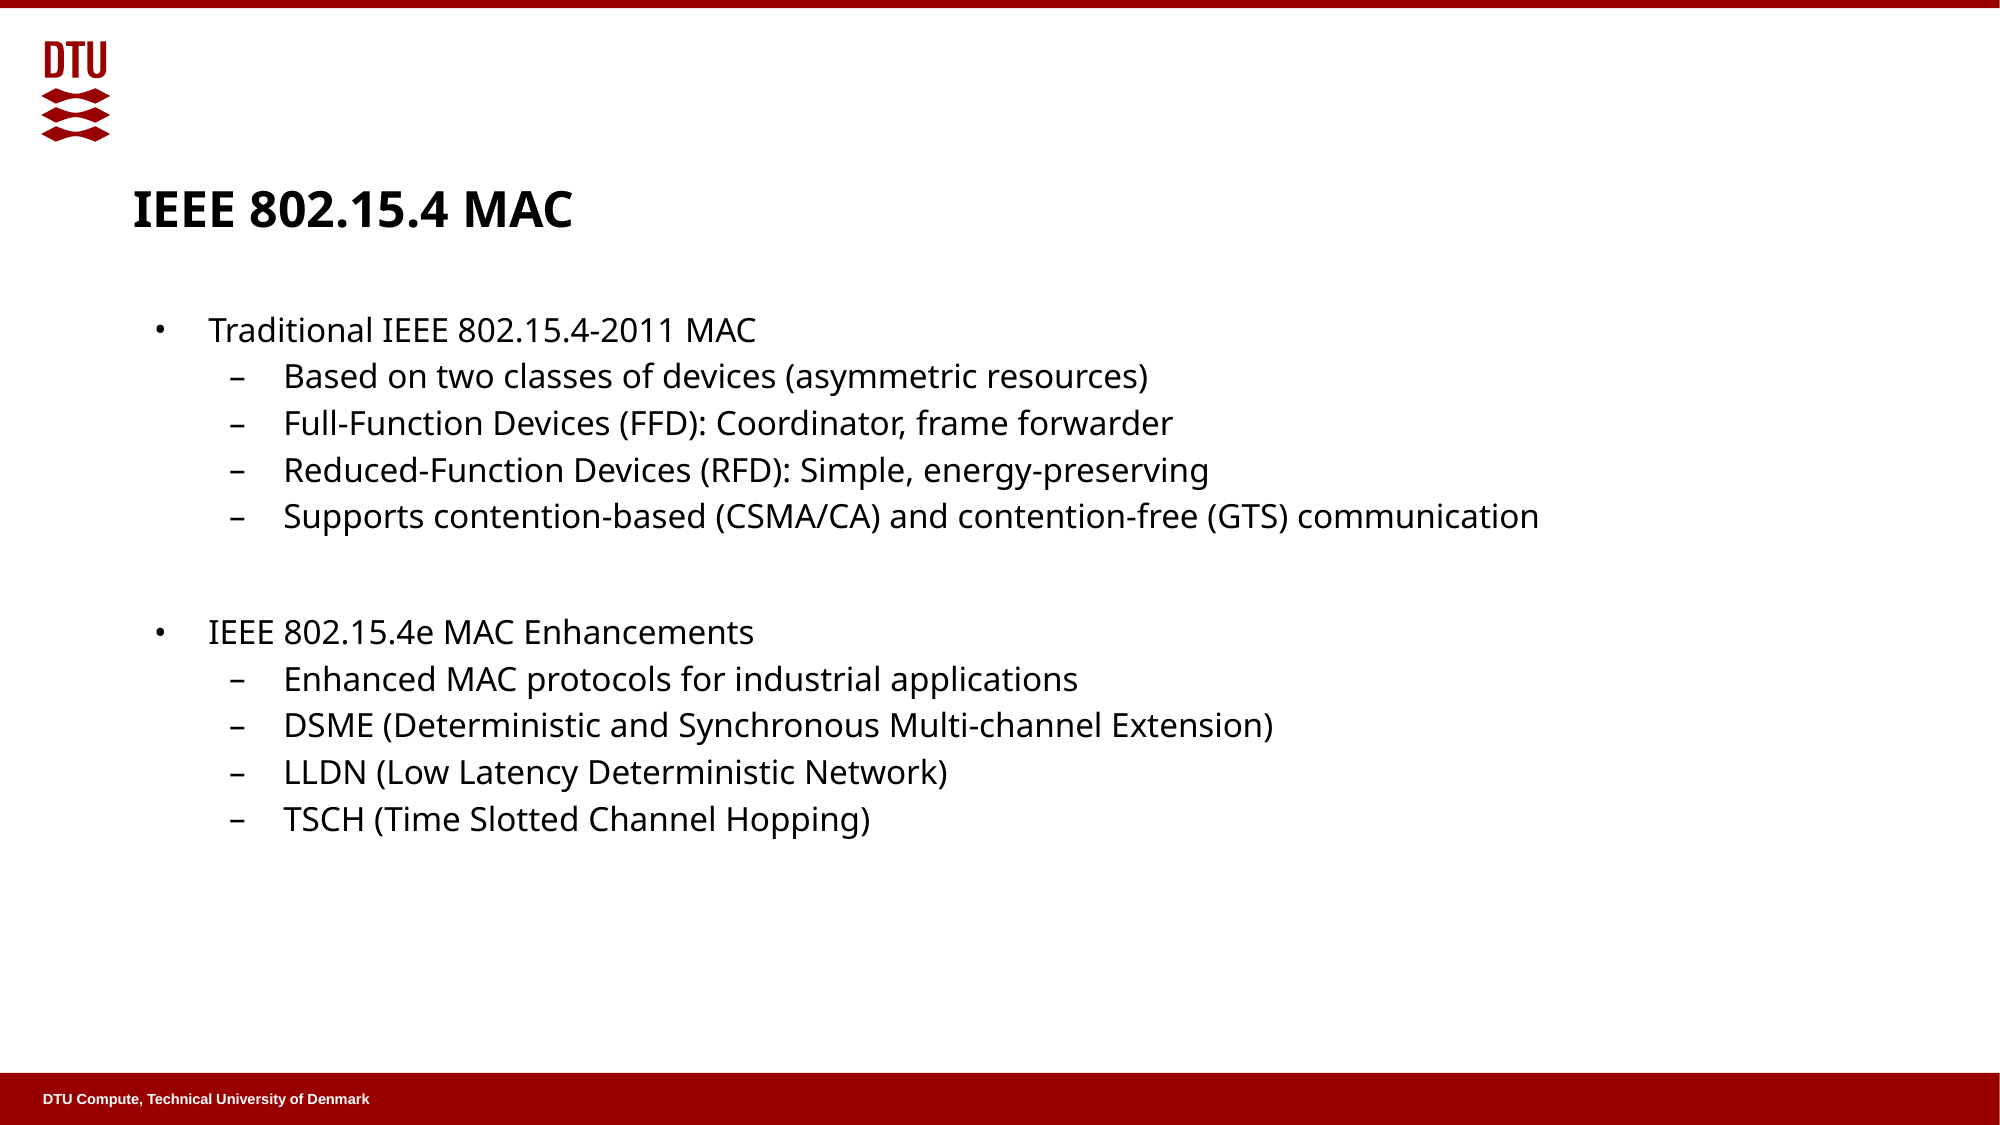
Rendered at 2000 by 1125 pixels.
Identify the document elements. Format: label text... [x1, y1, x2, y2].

list Traditional IEEE 802.15.4-2011 MAC Based on two classes of devices (asymmetric resources) Full-Function Devices (FFD): Coordinator, frame forwarder Reduced-Function Devices (RFD): Simple, energy-preserving Supports contention-based (CSMA/CA) and contention-free (GTS) communication IEEE 802.15.4e MAC Enhancements Enhanced MAC protocols for industrial applications DSME (Deterministic and Synchronous Multi-channel Extension) LLDN (Low Latency Deterministic Network) TSCH (Time Slotted Channel Hopping) [133, 262, 1834, 1012]
title IEEE 802.15.4 MAC [133, 50, 1834, 238]
